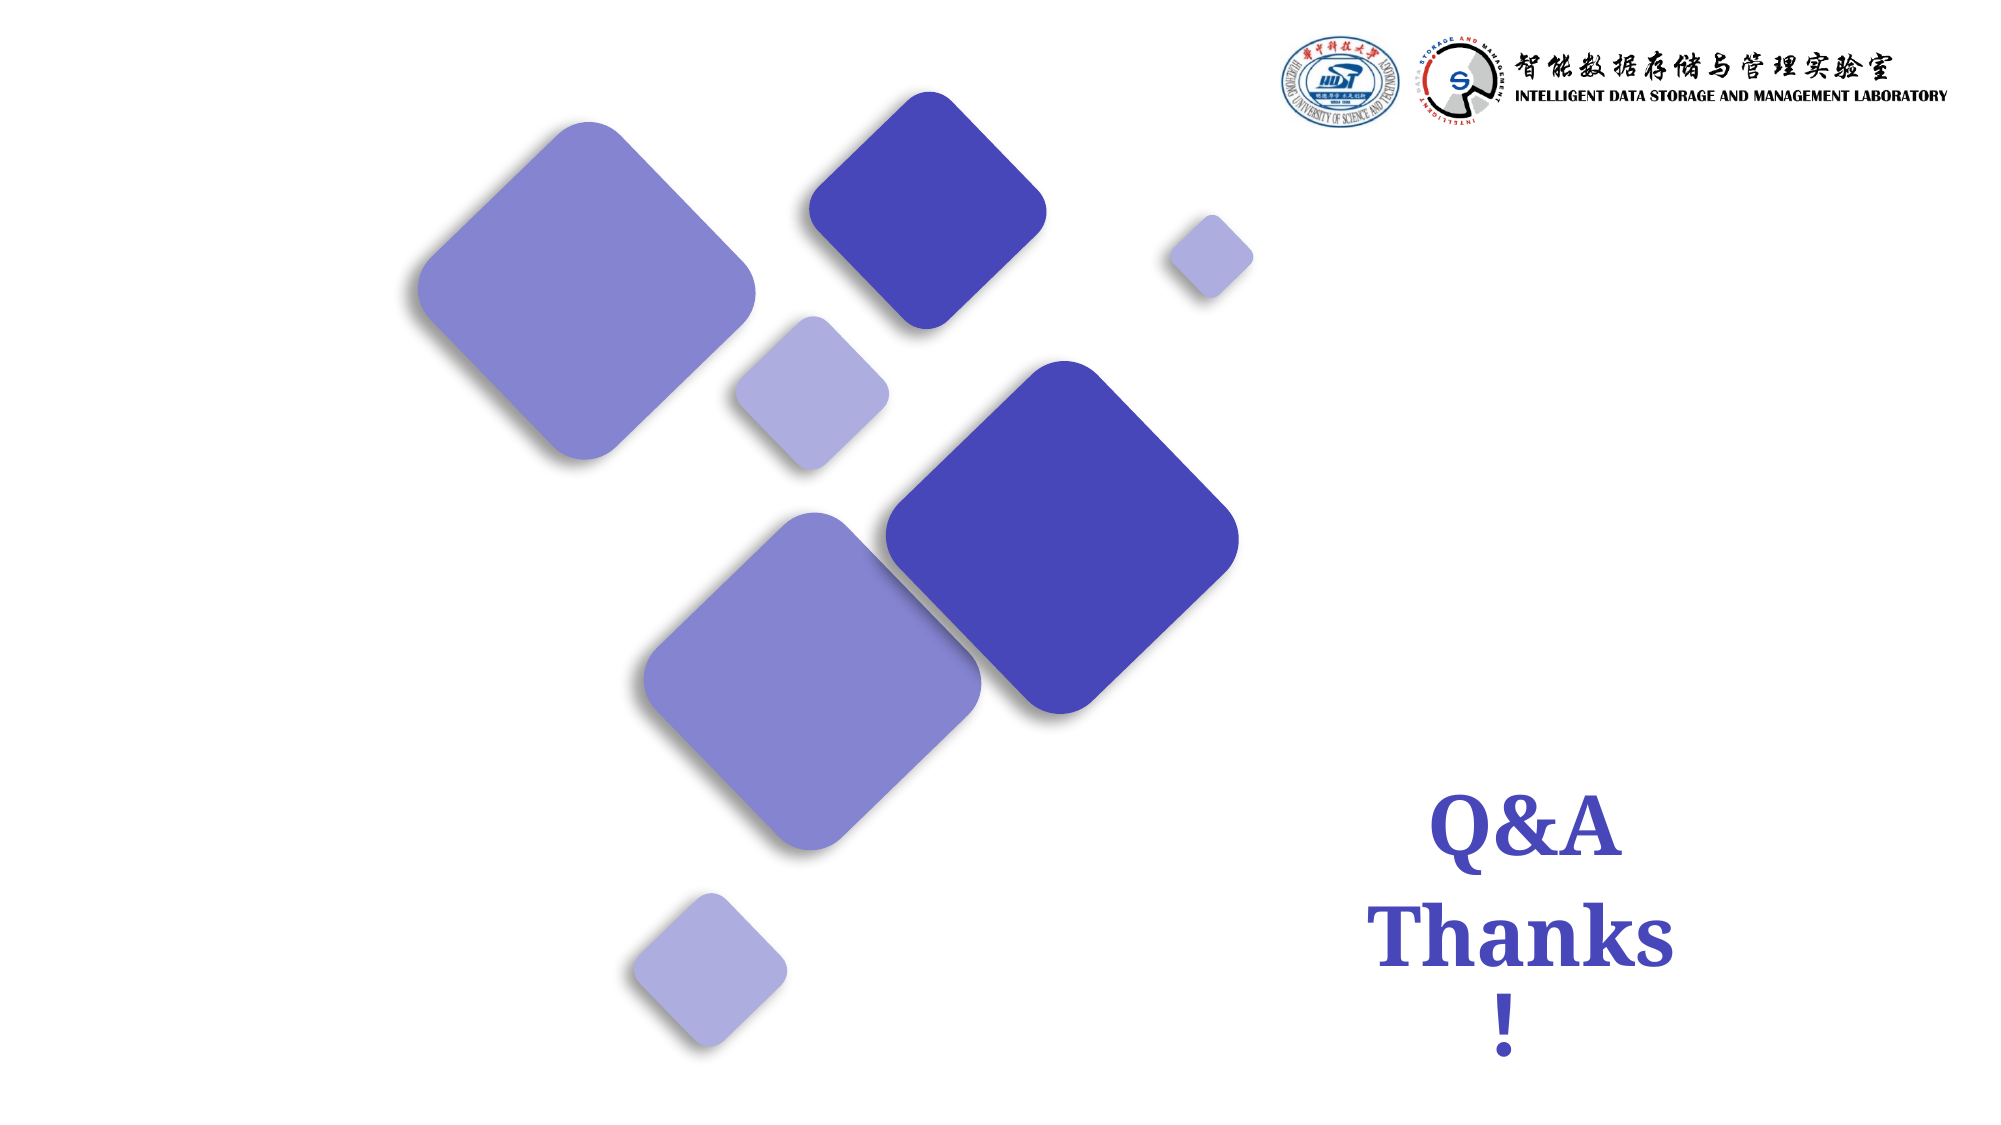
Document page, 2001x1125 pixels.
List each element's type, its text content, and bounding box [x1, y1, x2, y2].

picture [1409, 33, 1955, 128]
text_box [808, 90, 1048, 331]
text_box Q&A Thanks！ [1352, 775, 1697, 1082]
text_box [1169, 213, 1255, 299]
text_box [734, 315, 891, 471]
text_box [416, 120, 757, 461]
text_box [884, 360, 1240, 715]
text_box [632, 892, 789, 1048]
text_box [642, 511, 982, 852]
picture [1280, 35, 1400, 128]
